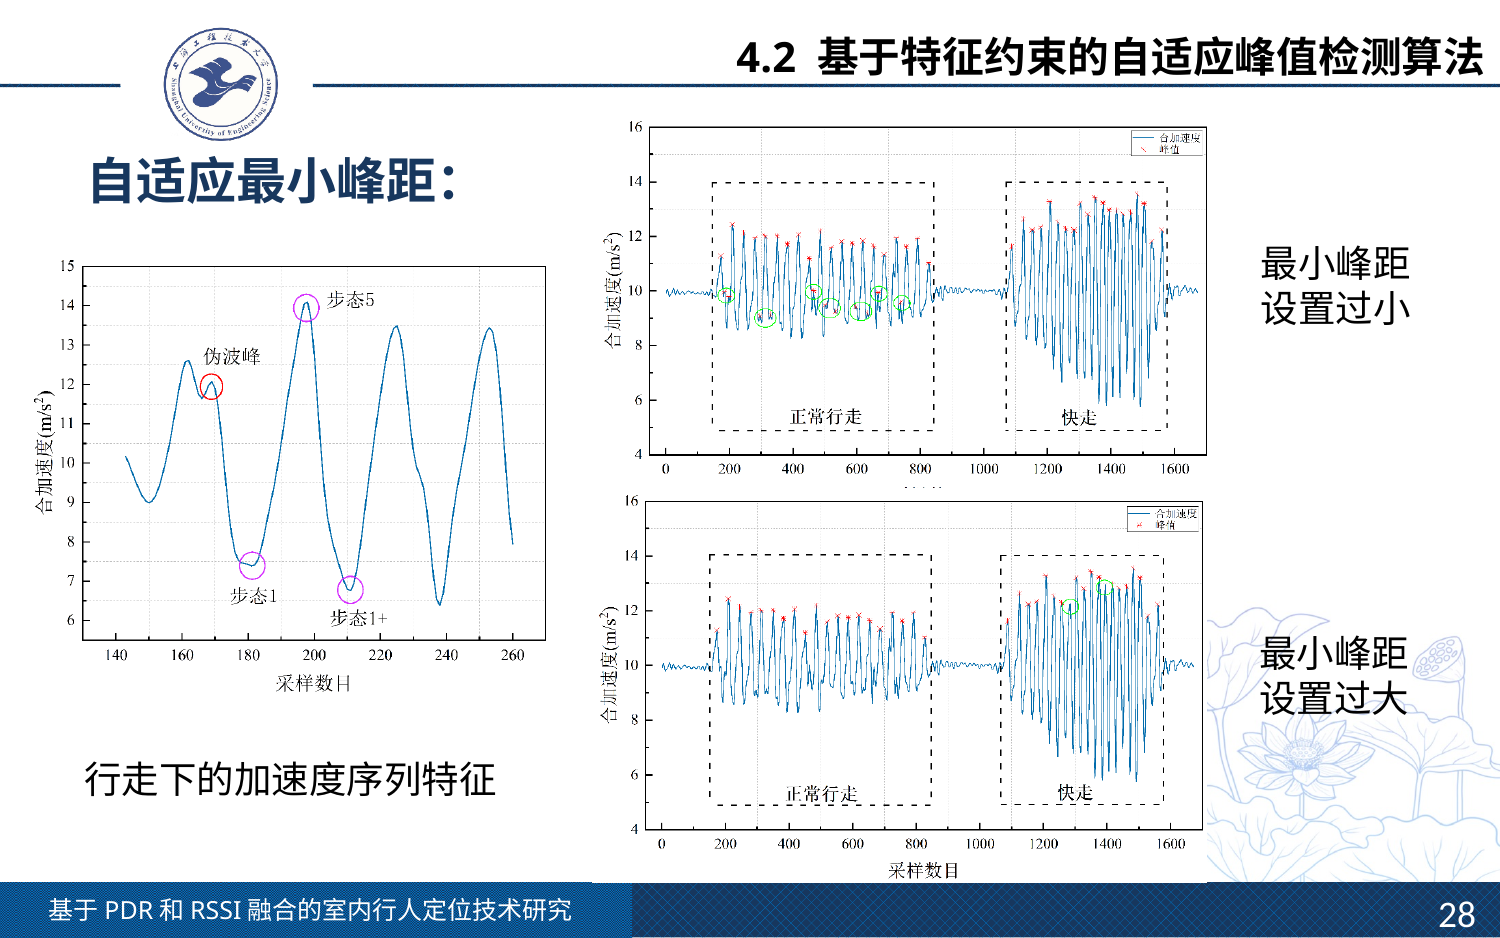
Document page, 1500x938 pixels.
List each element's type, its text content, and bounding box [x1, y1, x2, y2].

text_box 自适应最小峰距： [71, 142, 591, 218]
picture [0, 0, 1500, 938]
text_box 最小峰距设置过小 [1246, 232, 1447, 338]
text_box 行走下的加速度序列特征 [69, 748, 586, 808]
text_box 最小峰距设置过大 [1244, 622, 1436, 727]
slide_number 28 [1423, 882, 1495, 933]
text_box 4.2 基于特征约束的自适应峰值检测算法 [537, 23, 1500, 89]
